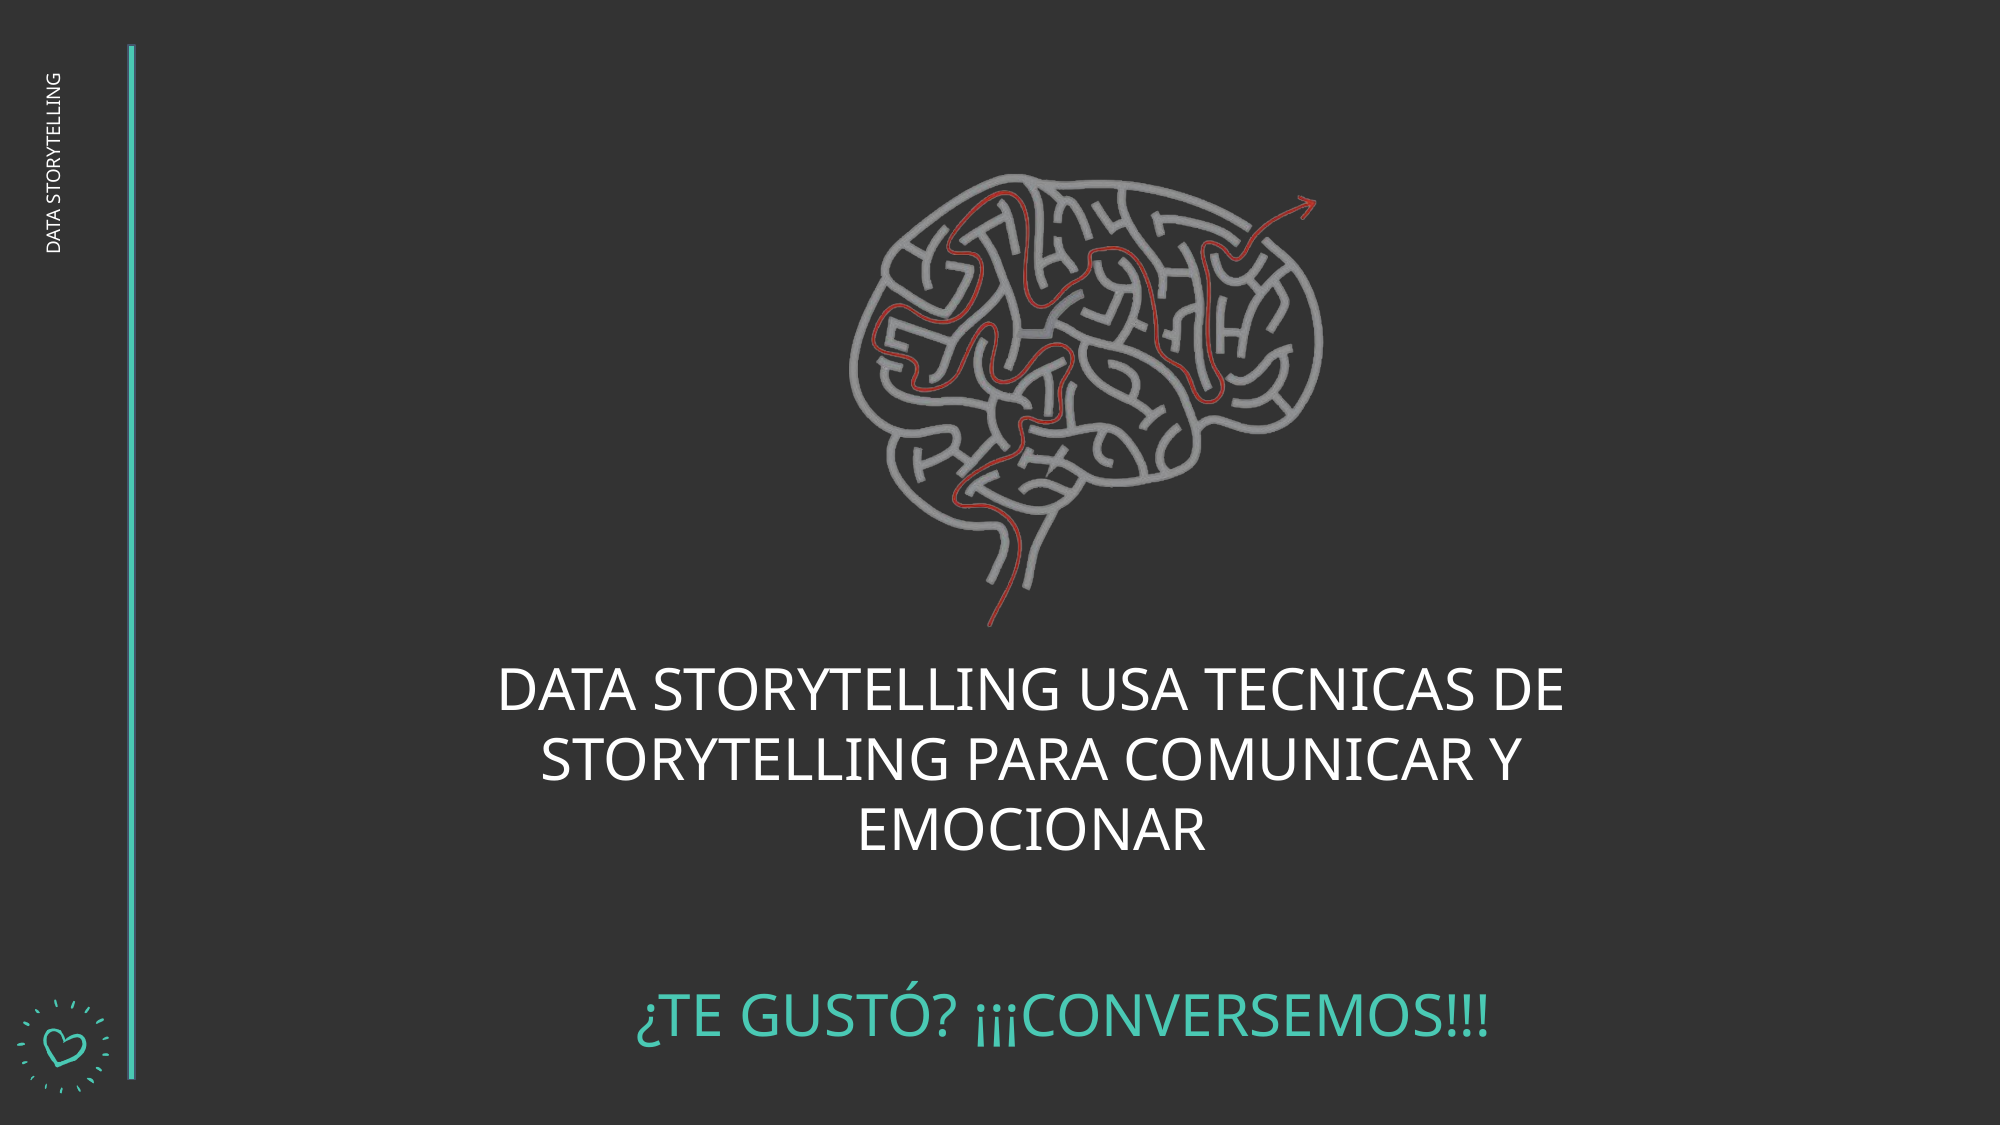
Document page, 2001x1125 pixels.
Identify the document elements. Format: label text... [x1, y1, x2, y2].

picture [793, 91, 1379, 674]
picture [15, 997, 109, 1094]
text_box [128, 45, 135, 1080]
text_box DATA STORYTELLING [33, 57, 72, 301]
text_box DATA STORYTELLING USA TECNICAS DE STORYTELLING PARA COMUNICAR Y EMOCIONAR [377, 644, 1686, 870]
text_box ¿TE GUSTÓ? ¡¡¡CONVERSEMOS!!! [131, 970, 1997, 1056]
